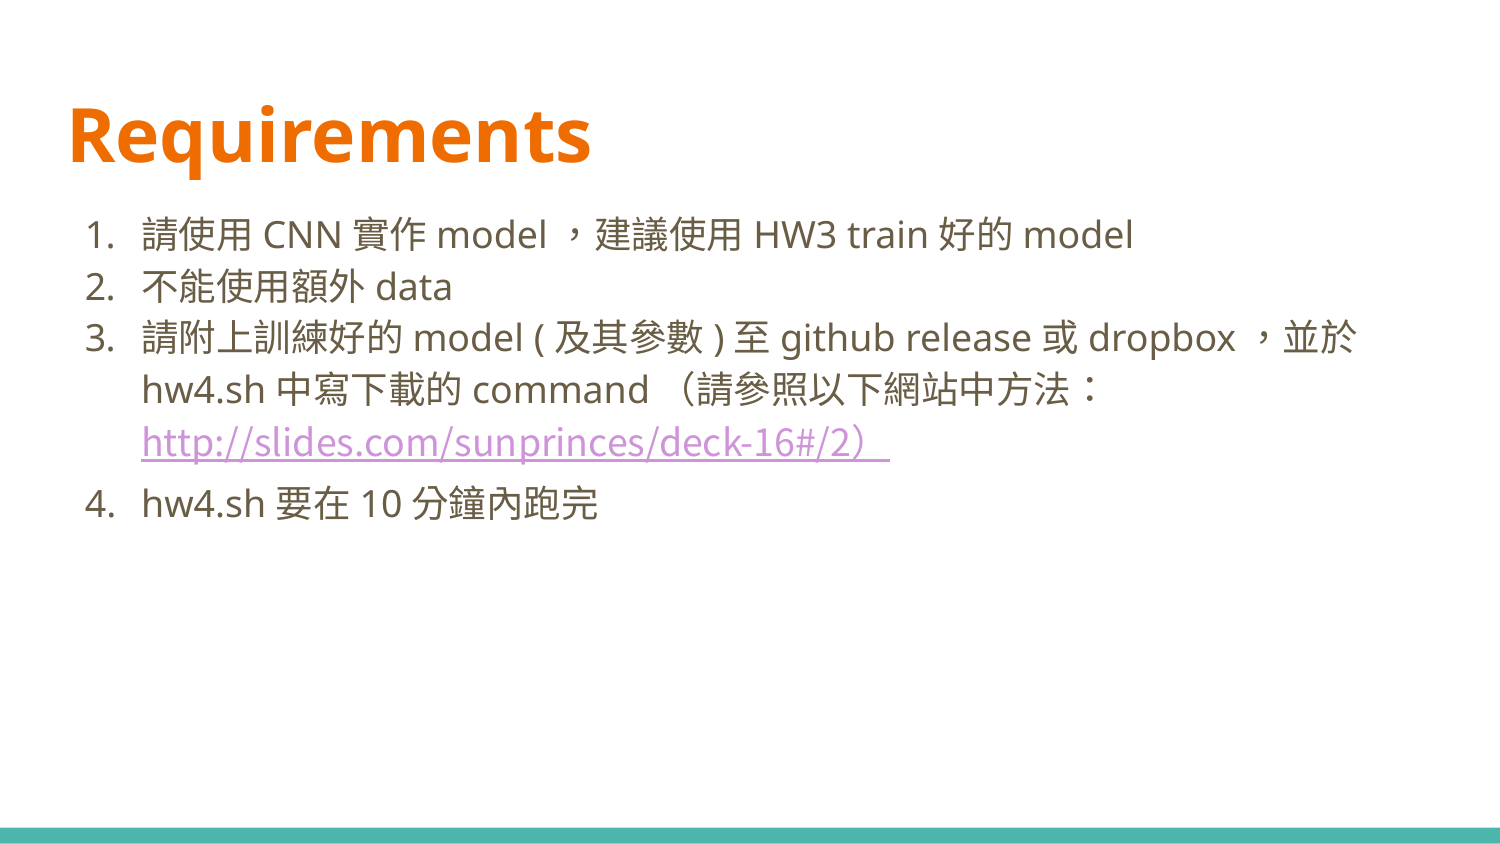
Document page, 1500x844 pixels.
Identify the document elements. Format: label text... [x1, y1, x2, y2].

title Requirements [51, 72, 1449, 188]
text_box 請使用CNN實作model，建議使用HW3 train好的model 不能使用額外data 請附上訓練好的model (及其參數)至github release或dropbox，並於hw4.sh中寫下載的command（請參照以下網站中方法：http://slides.com/sunprinces/deck-16#/2） hw4.sh要在10分鐘內跑完 [51, 188, 1449, 750]
